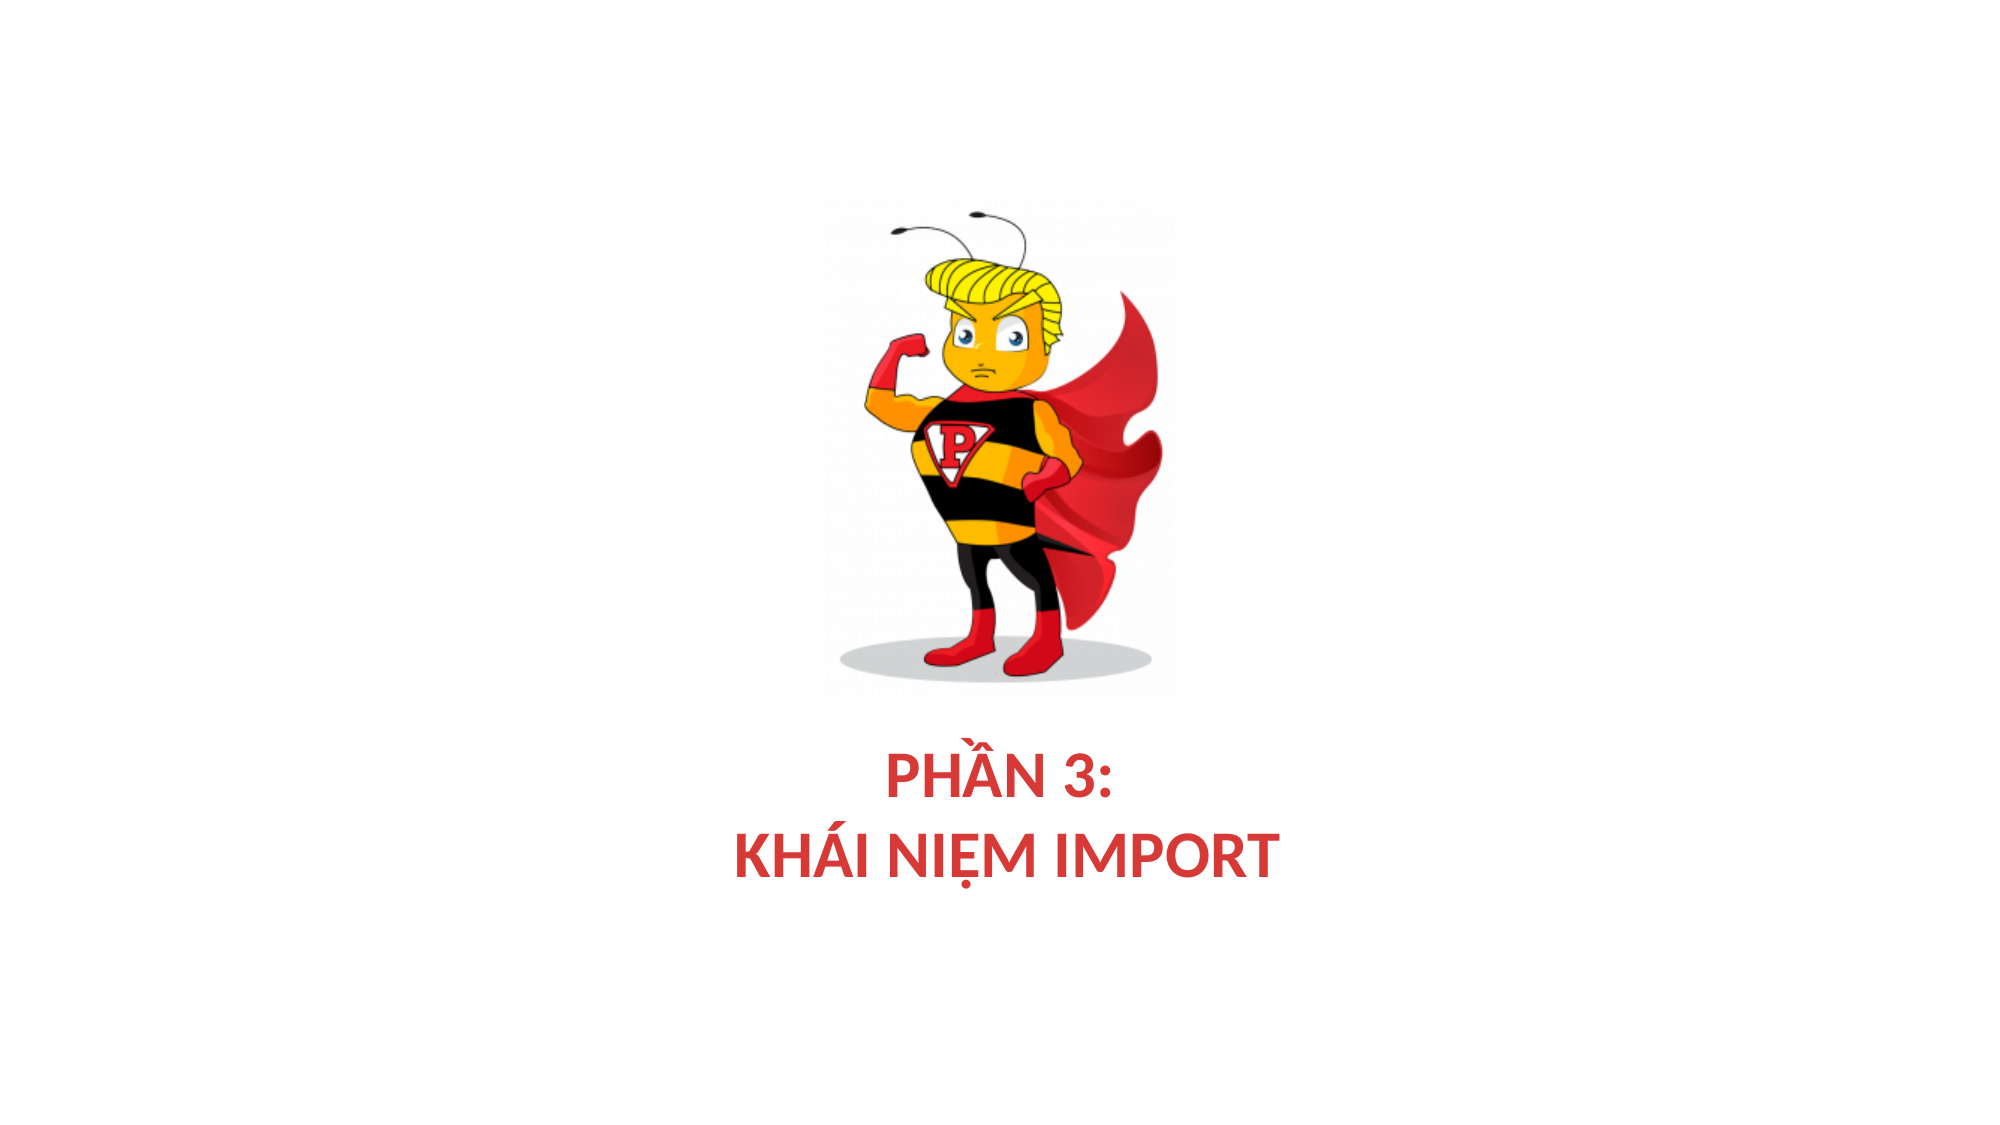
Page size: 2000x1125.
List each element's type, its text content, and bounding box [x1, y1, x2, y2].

picture [824, 199, 1176, 697]
title Phần 3: Khái niệm import [157, 722, 1858, 947]
